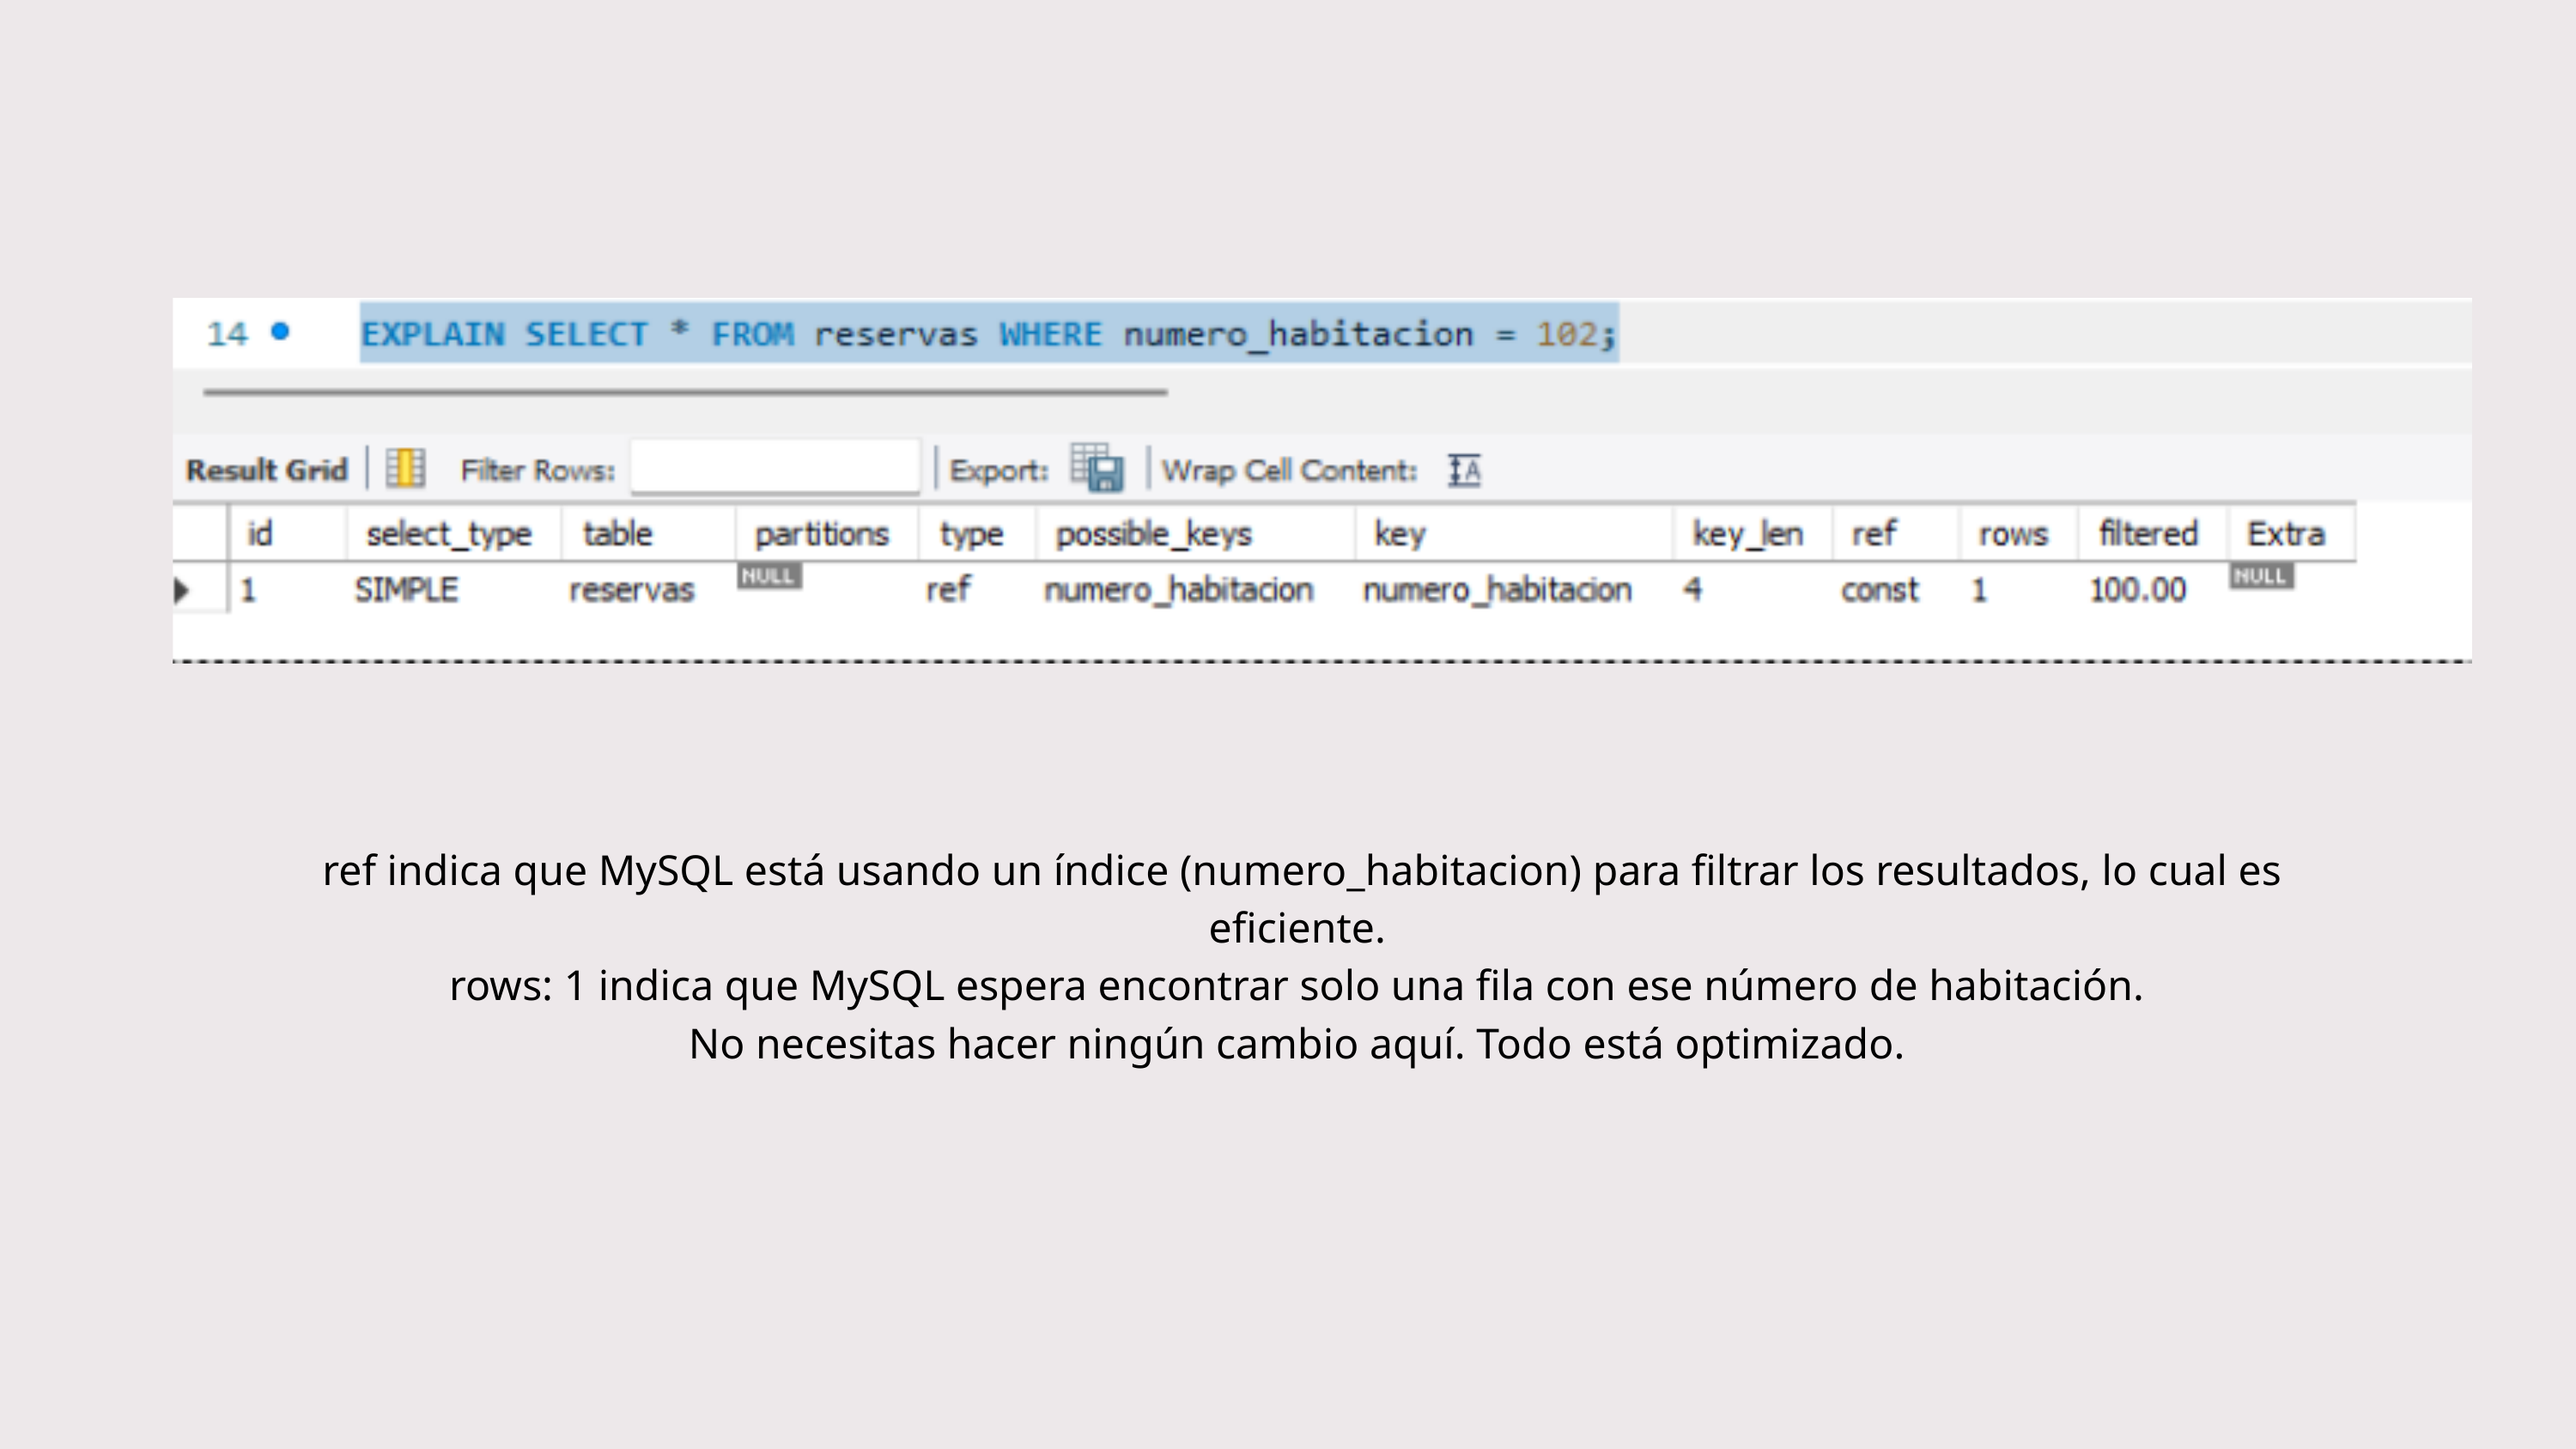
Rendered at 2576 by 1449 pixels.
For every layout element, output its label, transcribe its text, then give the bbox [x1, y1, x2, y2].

text_box [173, 298, 2472, 664]
text_box ref indica que MySQL está usando un índice (numero_habitacion) para filtrar los resultados, lo cual es eficiente. rows: 1 indica que MySQL espera encontrar solo una fila con ese número de habitación. No necesitas hacer ningún cambio aquí. Todo está optimizado. [297, 835, 2309, 1067]
